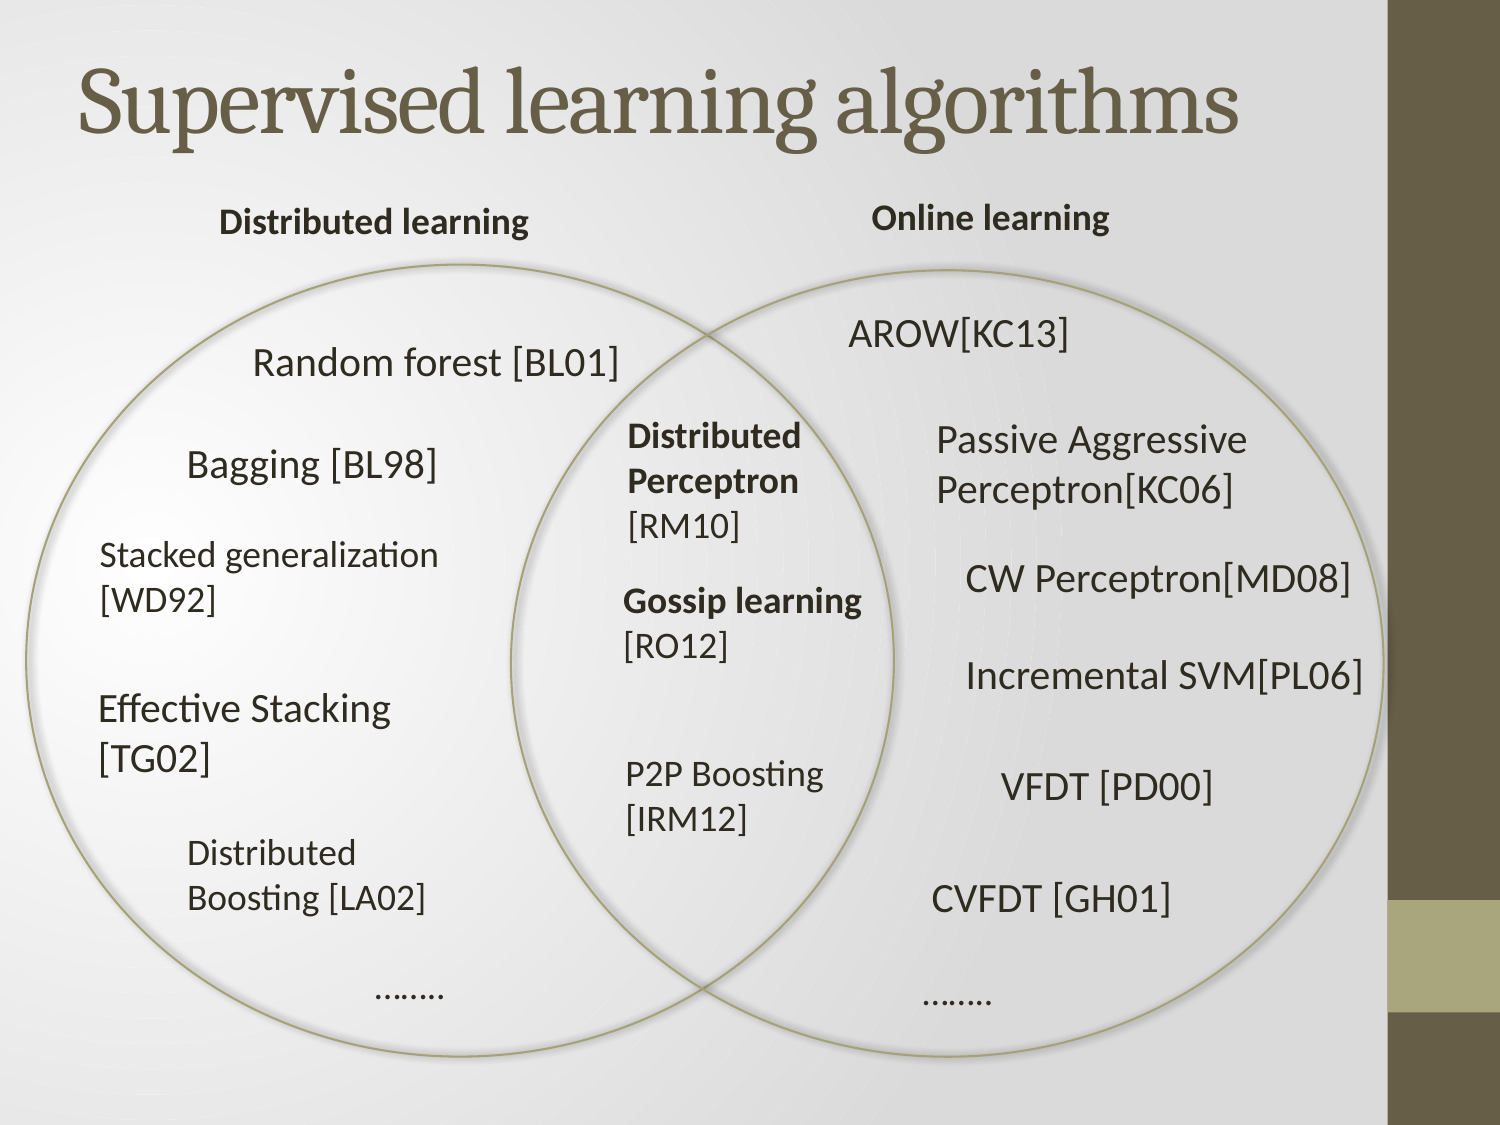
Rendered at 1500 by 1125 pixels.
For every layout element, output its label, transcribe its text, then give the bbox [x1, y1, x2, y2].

text_box Passive Aggressive Perceptron[KC06] [921, 403, 1273, 519]
text_box [509, 269, 1385, 1058]
text_box Effective Stacking [TG02] [83, 673, 416, 789]
text_box Bagging [BL98] [171, 429, 454, 495]
text_box P2P Boosting [IRM12] [610, 741, 840, 847]
text_box Distributed Perceptron [RM10] [612, 403, 826, 554]
text_box Stacked generalization [WD92] [84, 522, 715, 628]
text_box CW Perceptron[MD08] [950, 543, 1367, 609]
text_box Gossip learning [RO12] [608, 568, 878, 674]
text_box …….. [907, 960, 1075, 1021]
text_box Distributed Boosting [LA02] [172, 820, 442, 926]
text_box Incremental SVM[PL06] [950, 640, 1380, 706]
title Supervised learning algorithms [64, 22, 1339, 167]
text_box [25, 263, 703, 1058]
text_box VFDT [PD00] [985, 751, 1407, 817]
text_box CVFDT [GH01] [916, 863, 1338, 928]
text_box Distributed learning [204, 189, 545, 250]
text_box Online learning [856, 185, 1125, 245]
text_box …….. [360, 955, 527, 1015]
text_box Random forest [BL01] [237, 327, 635, 393]
text_box AROW[KC13] [833, 298, 1085, 363]
